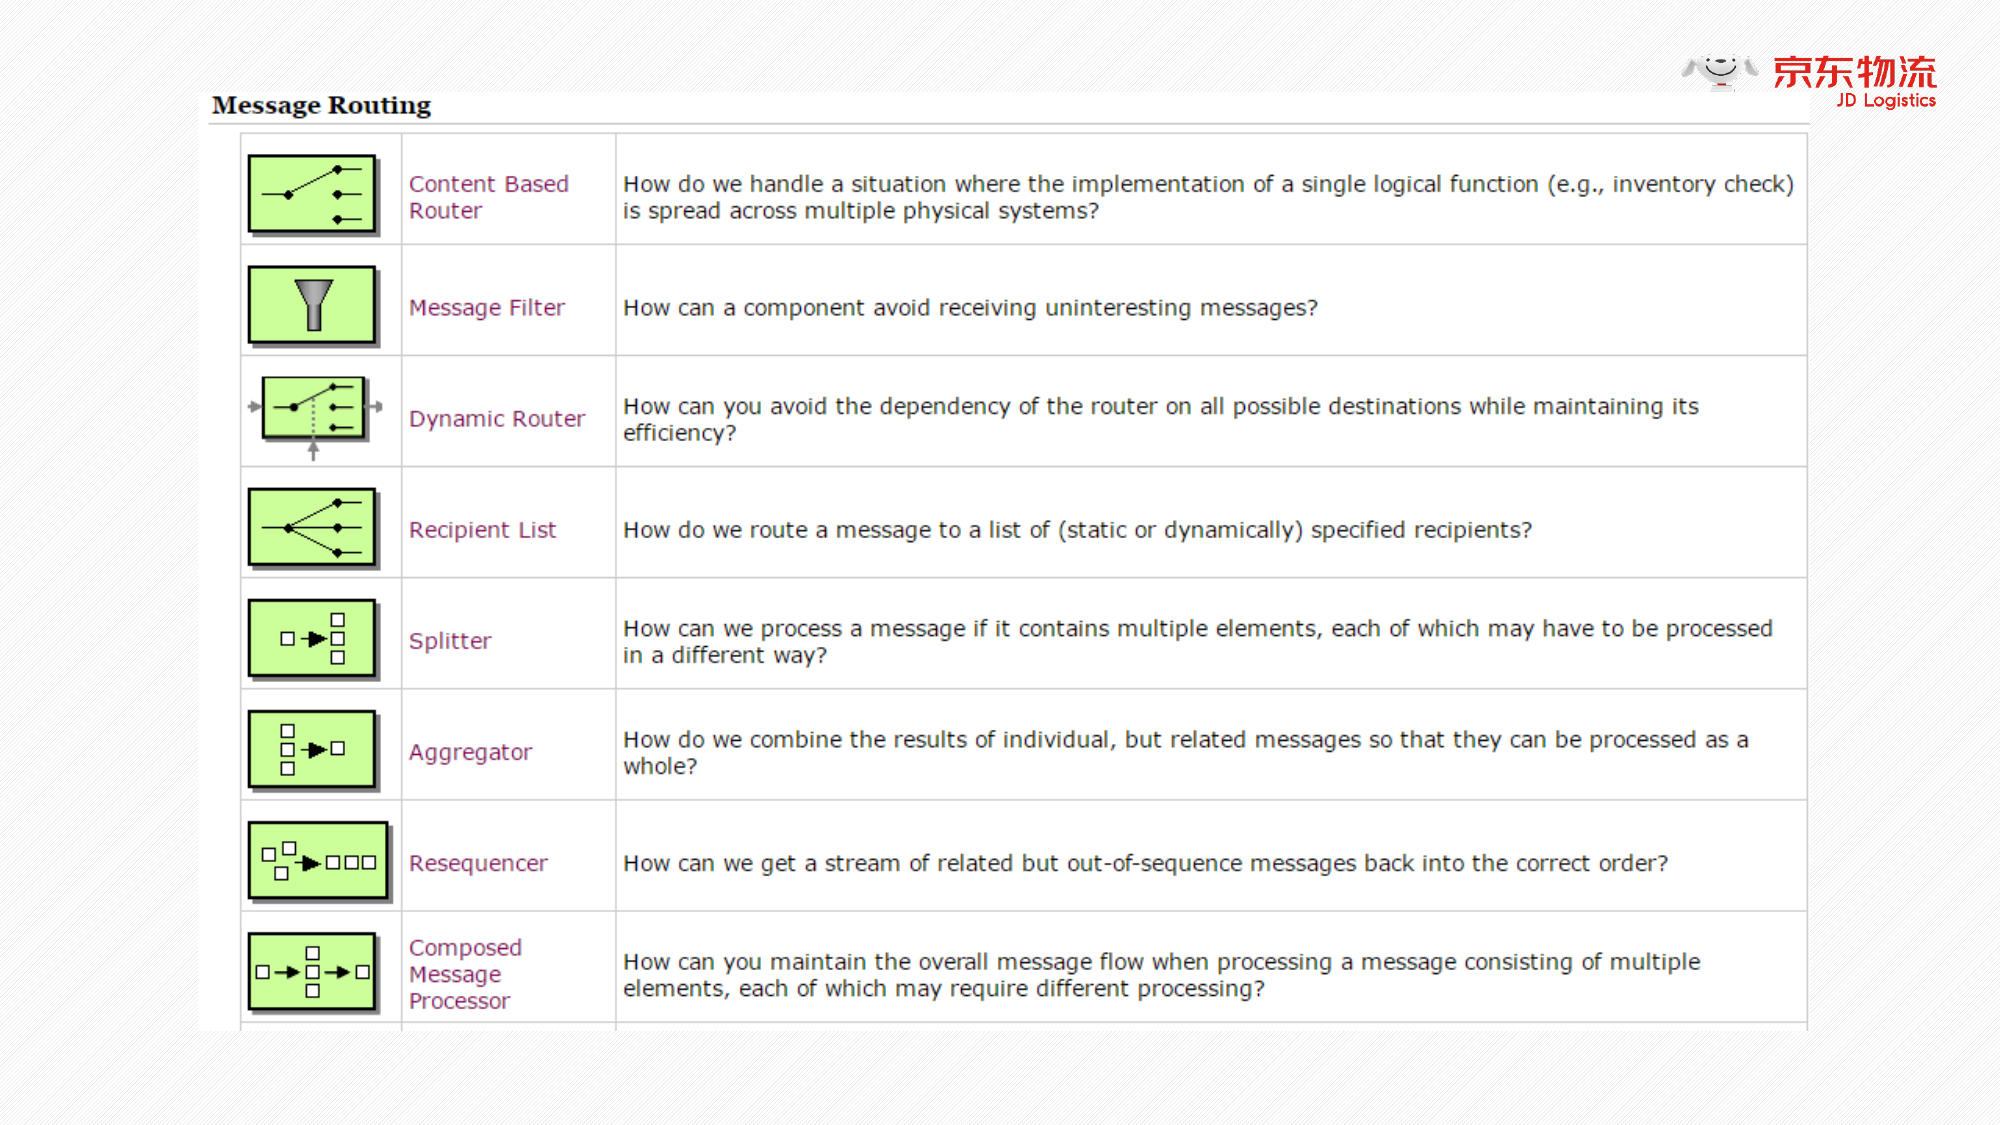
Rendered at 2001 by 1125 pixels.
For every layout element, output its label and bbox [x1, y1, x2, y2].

picture [198, 30, 1960, 1031]
